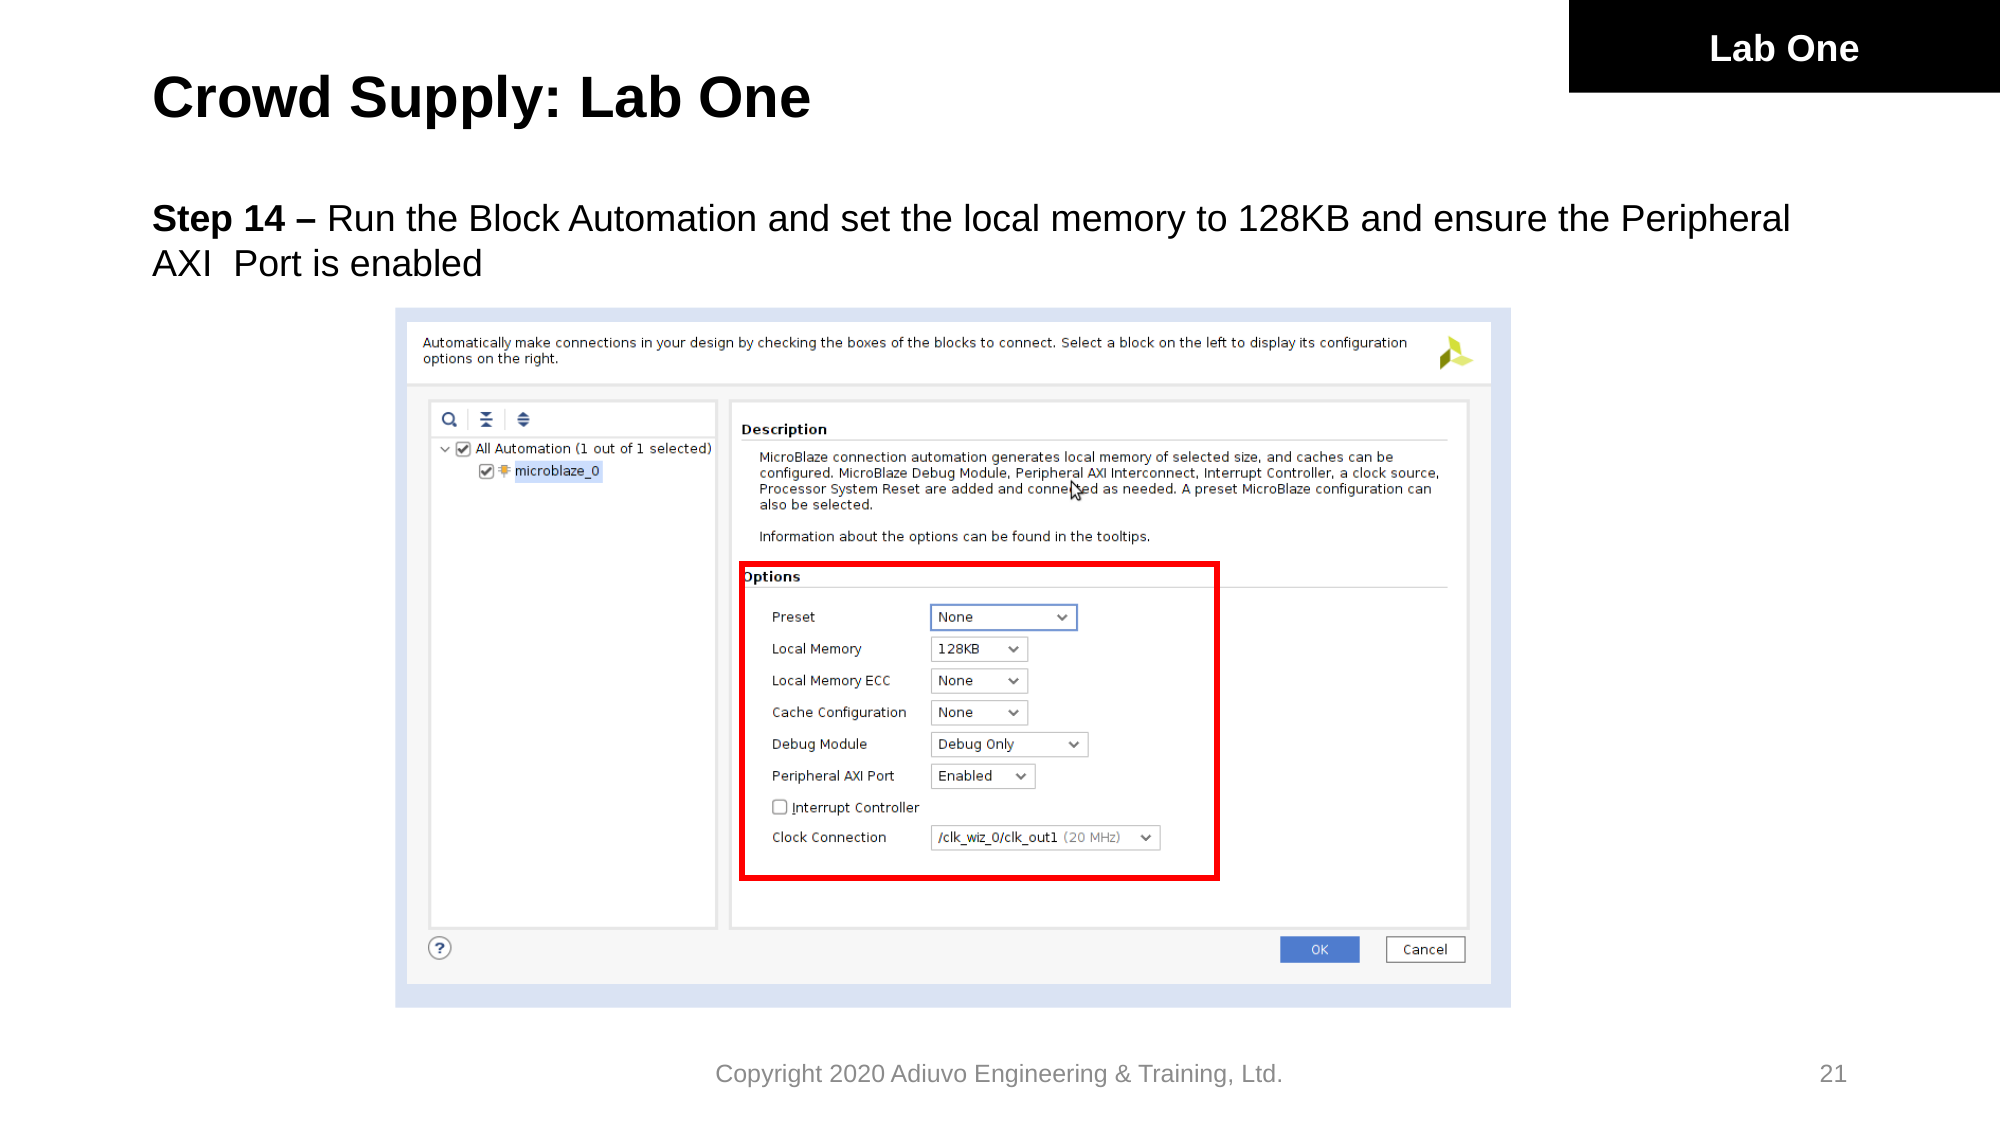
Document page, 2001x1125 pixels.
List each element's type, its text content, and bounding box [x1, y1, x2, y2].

text_box Step 14 – Run the Block Automation and set the local memory to 128KB and ensure the Peripheral AXI Port is enabled [137, 186, 1863, 337]
picture [407, 322, 1491, 984]
slide_number 21 [1412, 1042, 1863, 1103]
footer Copyright 2020 Adiuvo Engineering & Training, Ltd. [662, 1042, 1338, 1103]
title Crowd Supply: Lab One [137, 59, 1863, 153]
text_box [394, 337, 1512, 1009]
text_box Lab One [1568, 0, 2000, 94]
